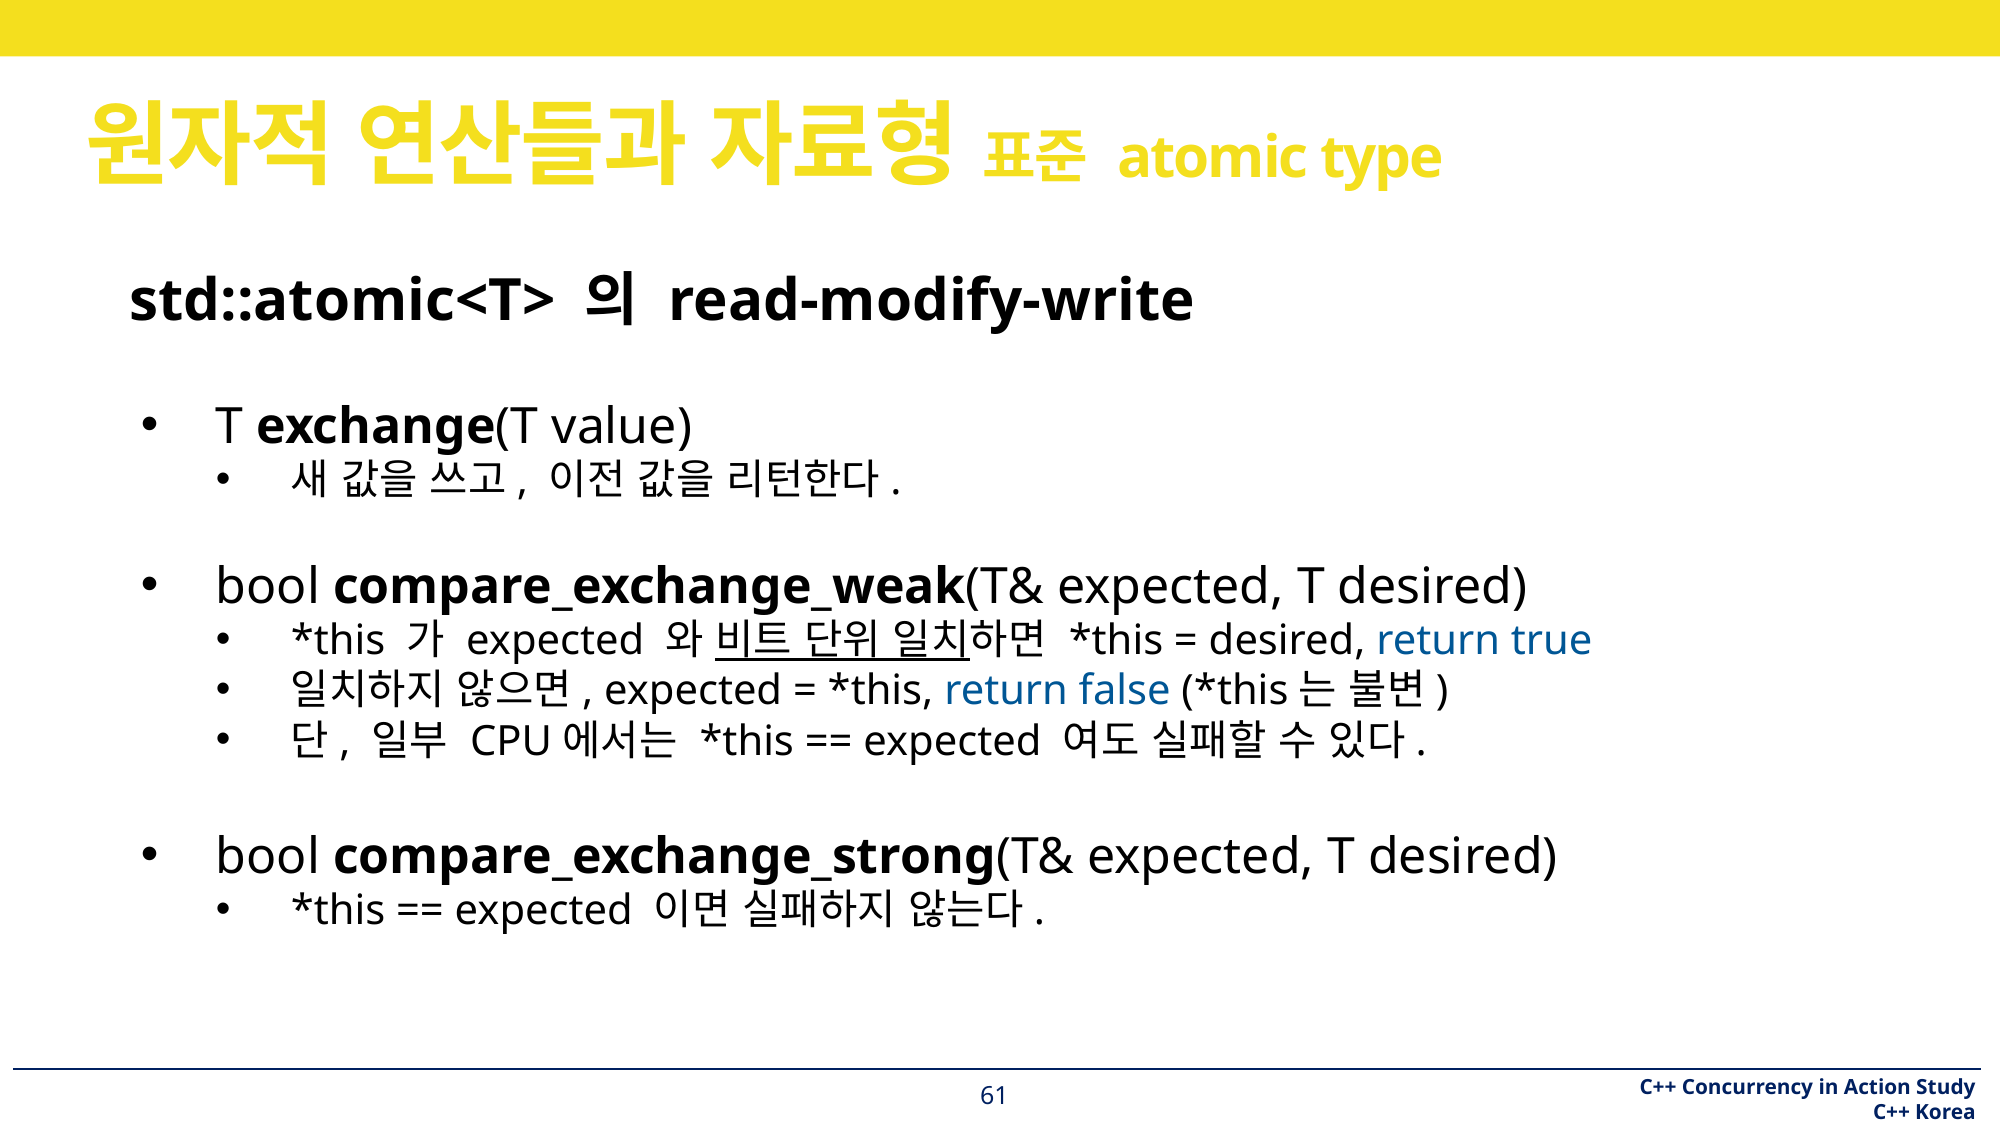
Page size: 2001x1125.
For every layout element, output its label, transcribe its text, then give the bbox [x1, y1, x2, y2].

text_box std::atomic<T> 의 read-modify-write [129, 261, 1195, 392]
text_box T exchange(T value) 새 값을 쓰고, 이전 값을 리턴한다. bool compare_exchange_weak(T& expected, T desired) *this 가 expected 와 비트 단위 일치하면 *this = desired, return true 일치하지 않으면, expected = *this, return false (*this는 불변) 단, 일부 CPU에서는 *this == expected 여도 실패할 수 있다. bool compare_exchange_strong(T& expected, T desired) *this == expected 이면 실패하지 않는다. [140, 393, 1593, 984]
slide_number 61 [911, 1071, 1078, 1118]
title 원자적 연산들과 자료형 표준 atomic type [85, 98, 1915, 198]
